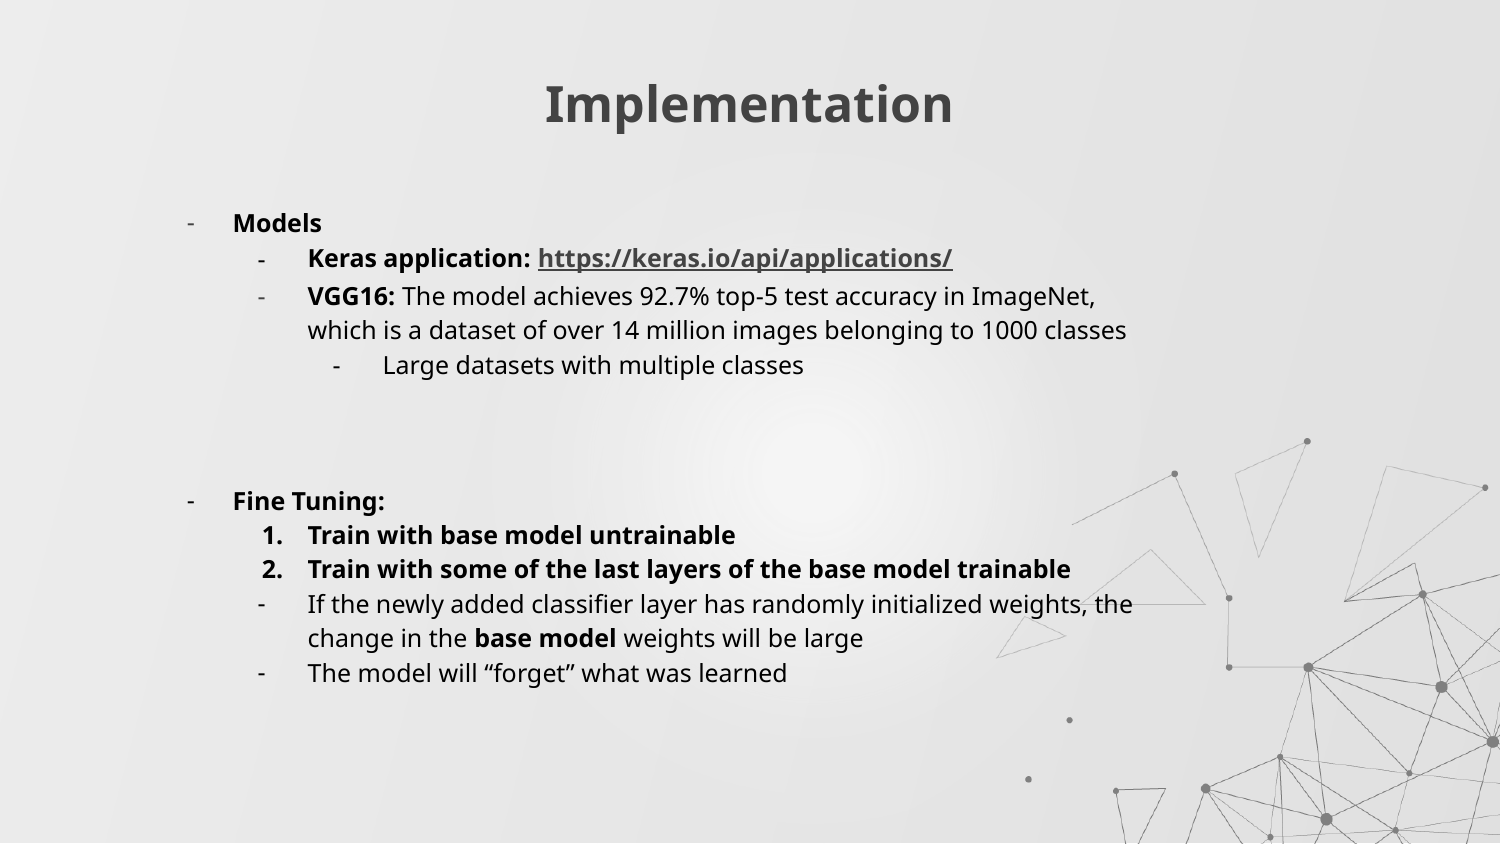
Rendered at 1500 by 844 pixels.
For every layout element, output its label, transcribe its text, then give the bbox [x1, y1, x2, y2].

title Implementation [322, 57, 1178, 187]
picture [0, 0, 1500, 844]
list Models Keras application: https://keras.io/api/applications/ VGG16: The model achieves 92.7% top-5 test accuracy in ImageNet, which is a dataset of over 14 million images belonging to 1000 classes Large datasets with multiple classes Fine Tuning: Train with base model untrainable Train with some of the last layers of the base model trainable If the newly added classifier layer has randomly initialized weights, the change in the base model weights will be large The model will “forget” what was learned [142, 187, 1187, 818]
